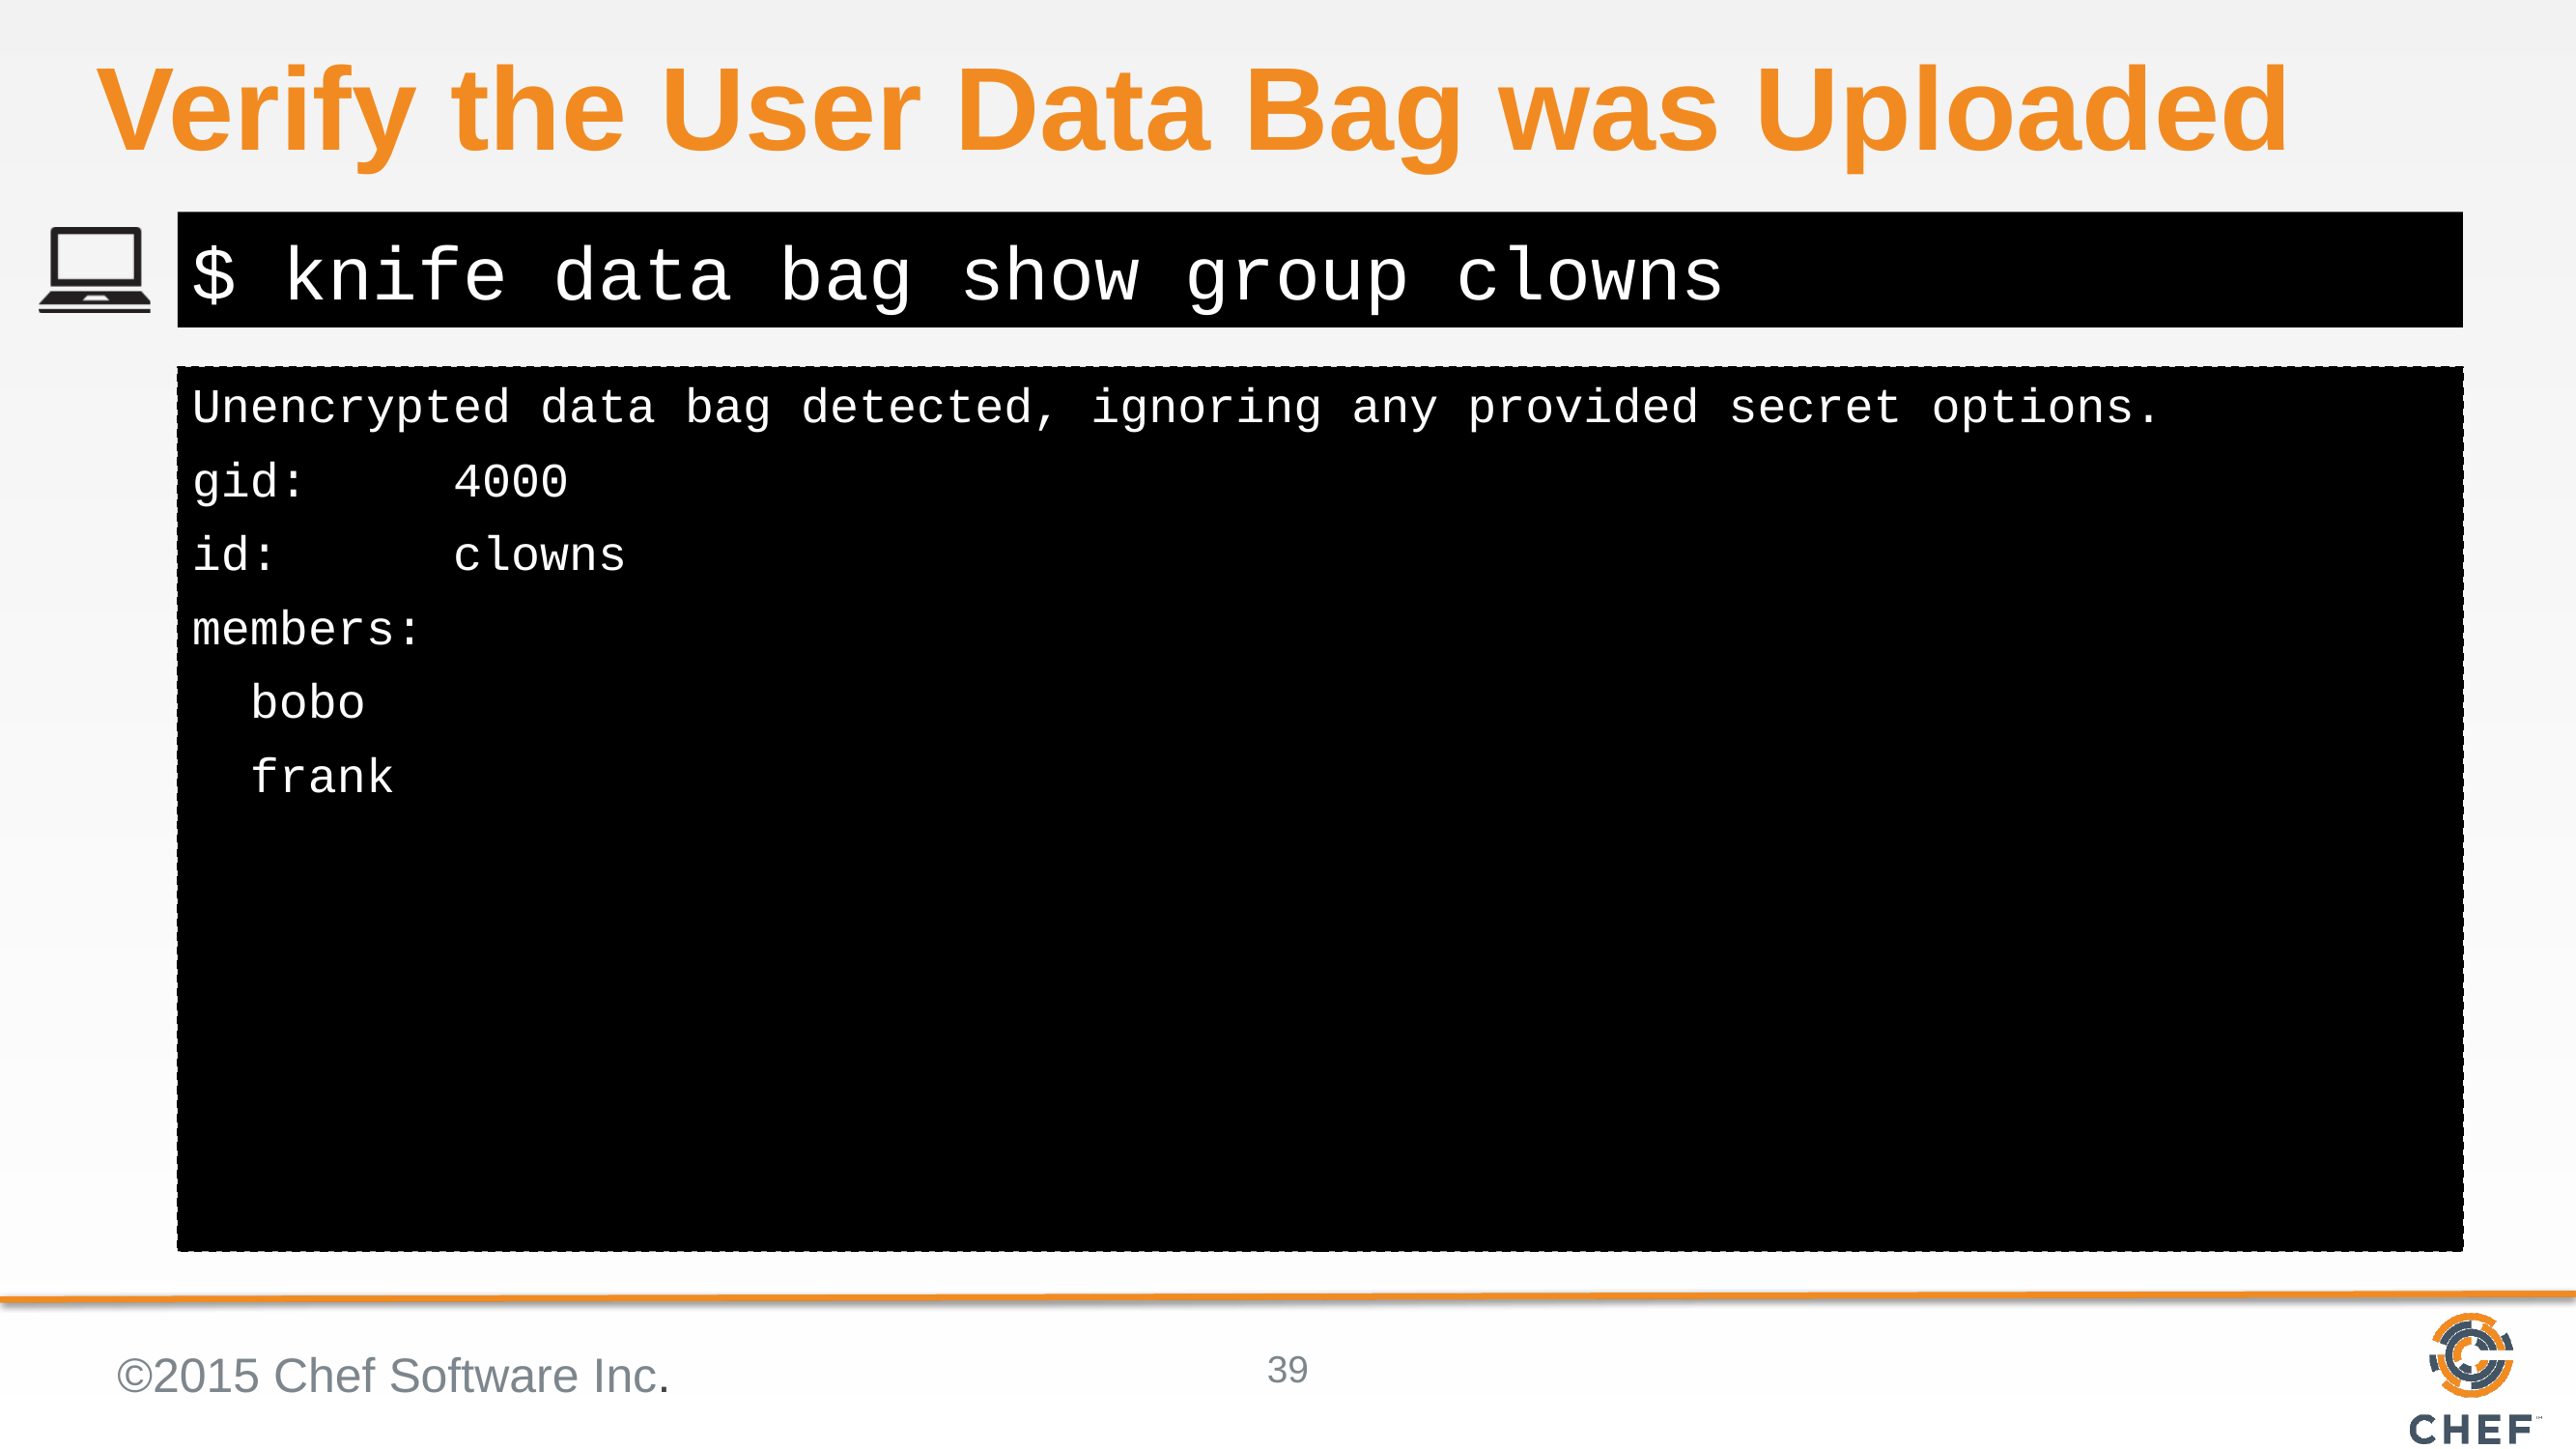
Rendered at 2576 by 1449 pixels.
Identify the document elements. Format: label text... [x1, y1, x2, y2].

footer ©2015 Chef Software Inc. [102, 1336, 948, 1418]
slide_number 39 [1172, 1338, 1403, 1416]
picture [2399, 1297, 2550, 1449]
list Unencrypted data bag detected, ignoring any provided secret options. gid: 4000 id: clowns members: bobo frank [177, 366, 2464, 1252]
title Verify the User Data Bag was Uploaded [96, 48, 2463, 180]
list $ knife data bag show group clowns [177, 212, 2463, 327]
